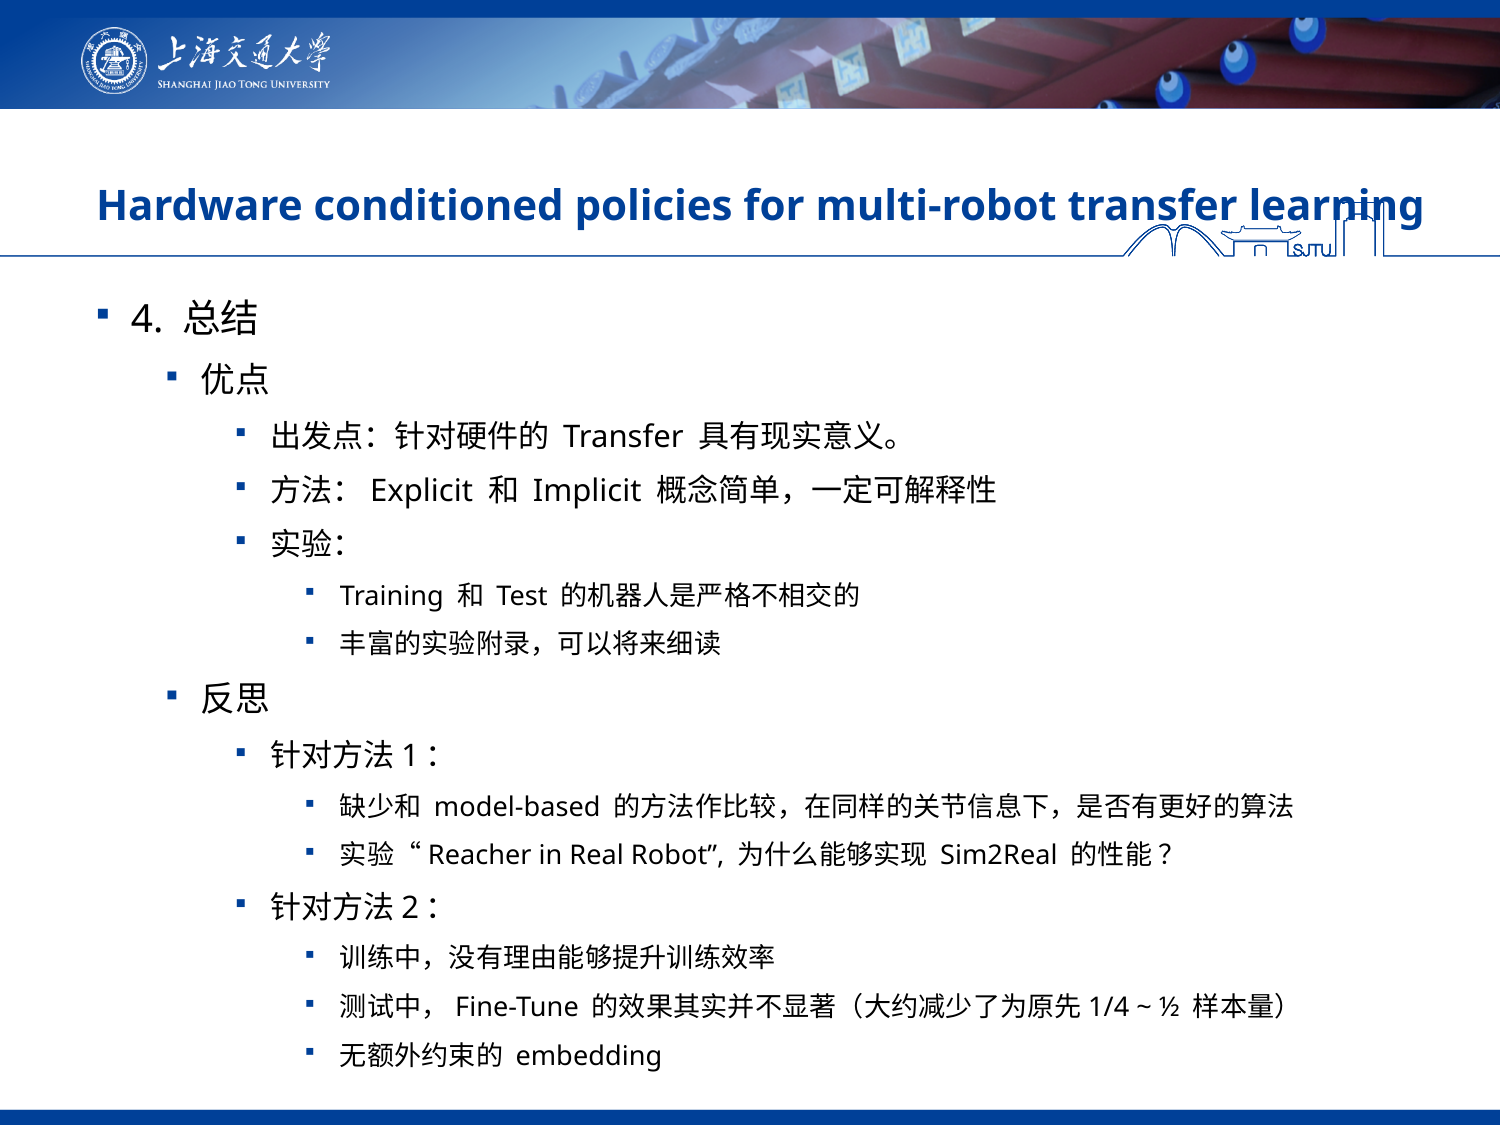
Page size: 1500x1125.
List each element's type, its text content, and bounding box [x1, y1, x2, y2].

picture [0, 18, 1500, 109]
list 4. 总结 优点 出发点：针对硬件的 Transfer 具有现实意义。 方法：Explicit 和 Implicit 概念简单，一定可解释性 实验： Training 和 Test 的机器人是严格不相交的 丰富的实验附录，可以将来细读 反思 针对方法1： 缺少和 model-based 的方法作比较，在同样的关节信息下，是否有更好的算法 实验“Reacher in Real Robot”, 为什么能够实现 Sim2Real 的性能 ？ 针对方法2： 训练中，没有理由能够提升训练效率 测试中，Fine-Tune 的效果其实并不显著（大约减少了为原先1/4 ~ ½ 样本量） 无额外约束的 embedding [81, 276, 1455, 1084]
title Hardware conditioned policies for multi-robot transfer learning [81, 159, 1455, 254]
